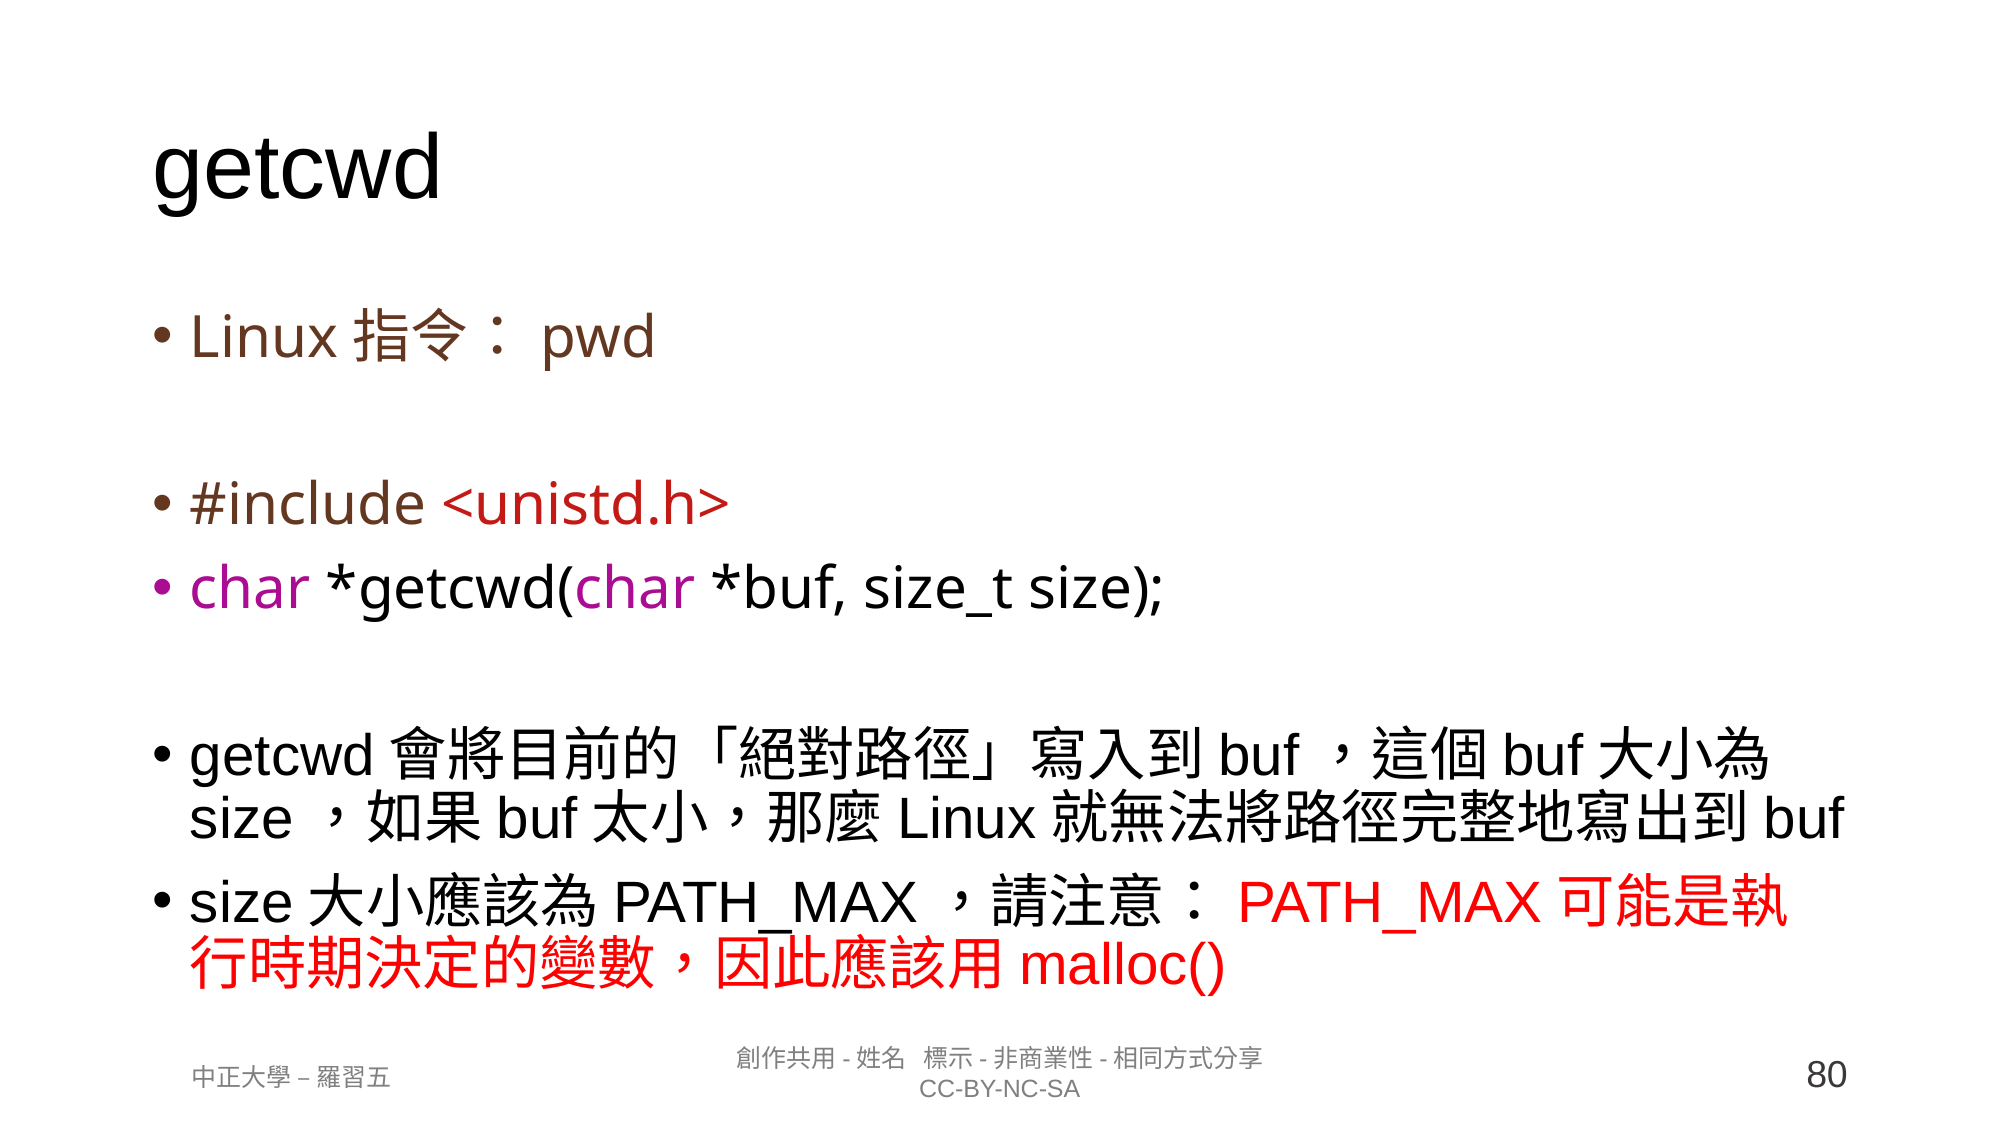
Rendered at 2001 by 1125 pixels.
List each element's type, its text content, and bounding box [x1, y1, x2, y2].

text_box Linux指令：pwd #include <unistd.h> char *getcwd(char *buf, size_t size); getcwd會將目前的「絕對路徑」寫入到buf，這個buf大小為size，如果buf太小，那麼Linux就無法將路徑完整地寫出到buf size大小應該為PATH_MAX，請注意：PATH_MAX可能是執行時期決定的變數，因此應該用malloc() [137, 299, 1863, 1014]
text_box getcwd [137, 59, 1863, 278]
